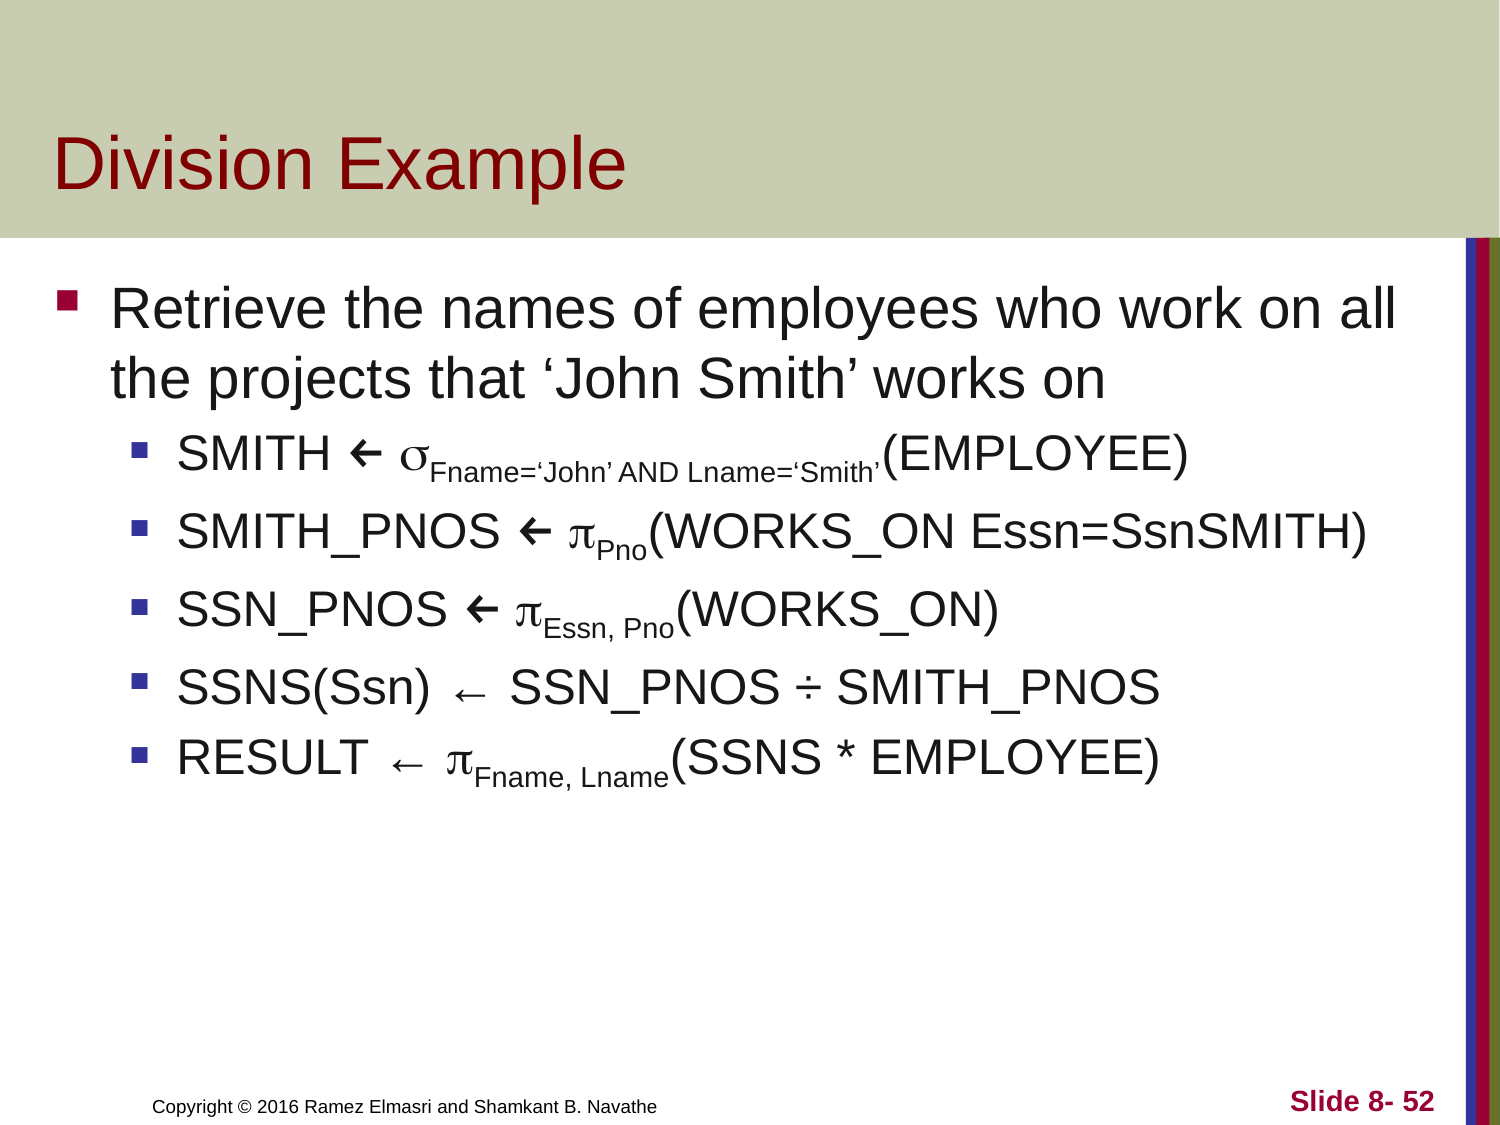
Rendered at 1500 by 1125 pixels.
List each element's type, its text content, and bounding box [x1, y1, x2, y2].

slide_number Slide 8- 52 [1137, 1049, 1451, 1125]
title Division Example [37, 49, 1317, 213]
list Retrieve the names of employees who work on all the projects that ‘John Smith’ works on SMITH ← σFname=‘John’ AND Lname=‘Smith’(EMPLOYEE) SMITH_PNOS ← πPno(WORKS_ON Essn=SsnSMITH) SSN_PNOS ← πEssn, Pno(WORKS_ON) SSNS(Ssn) ← SSN_PNOS ÷ SMITH_PNOS RESULT ← πFname, Lname(SSNS * EMPLOYEE) [39, 262, 1400, 1013]
